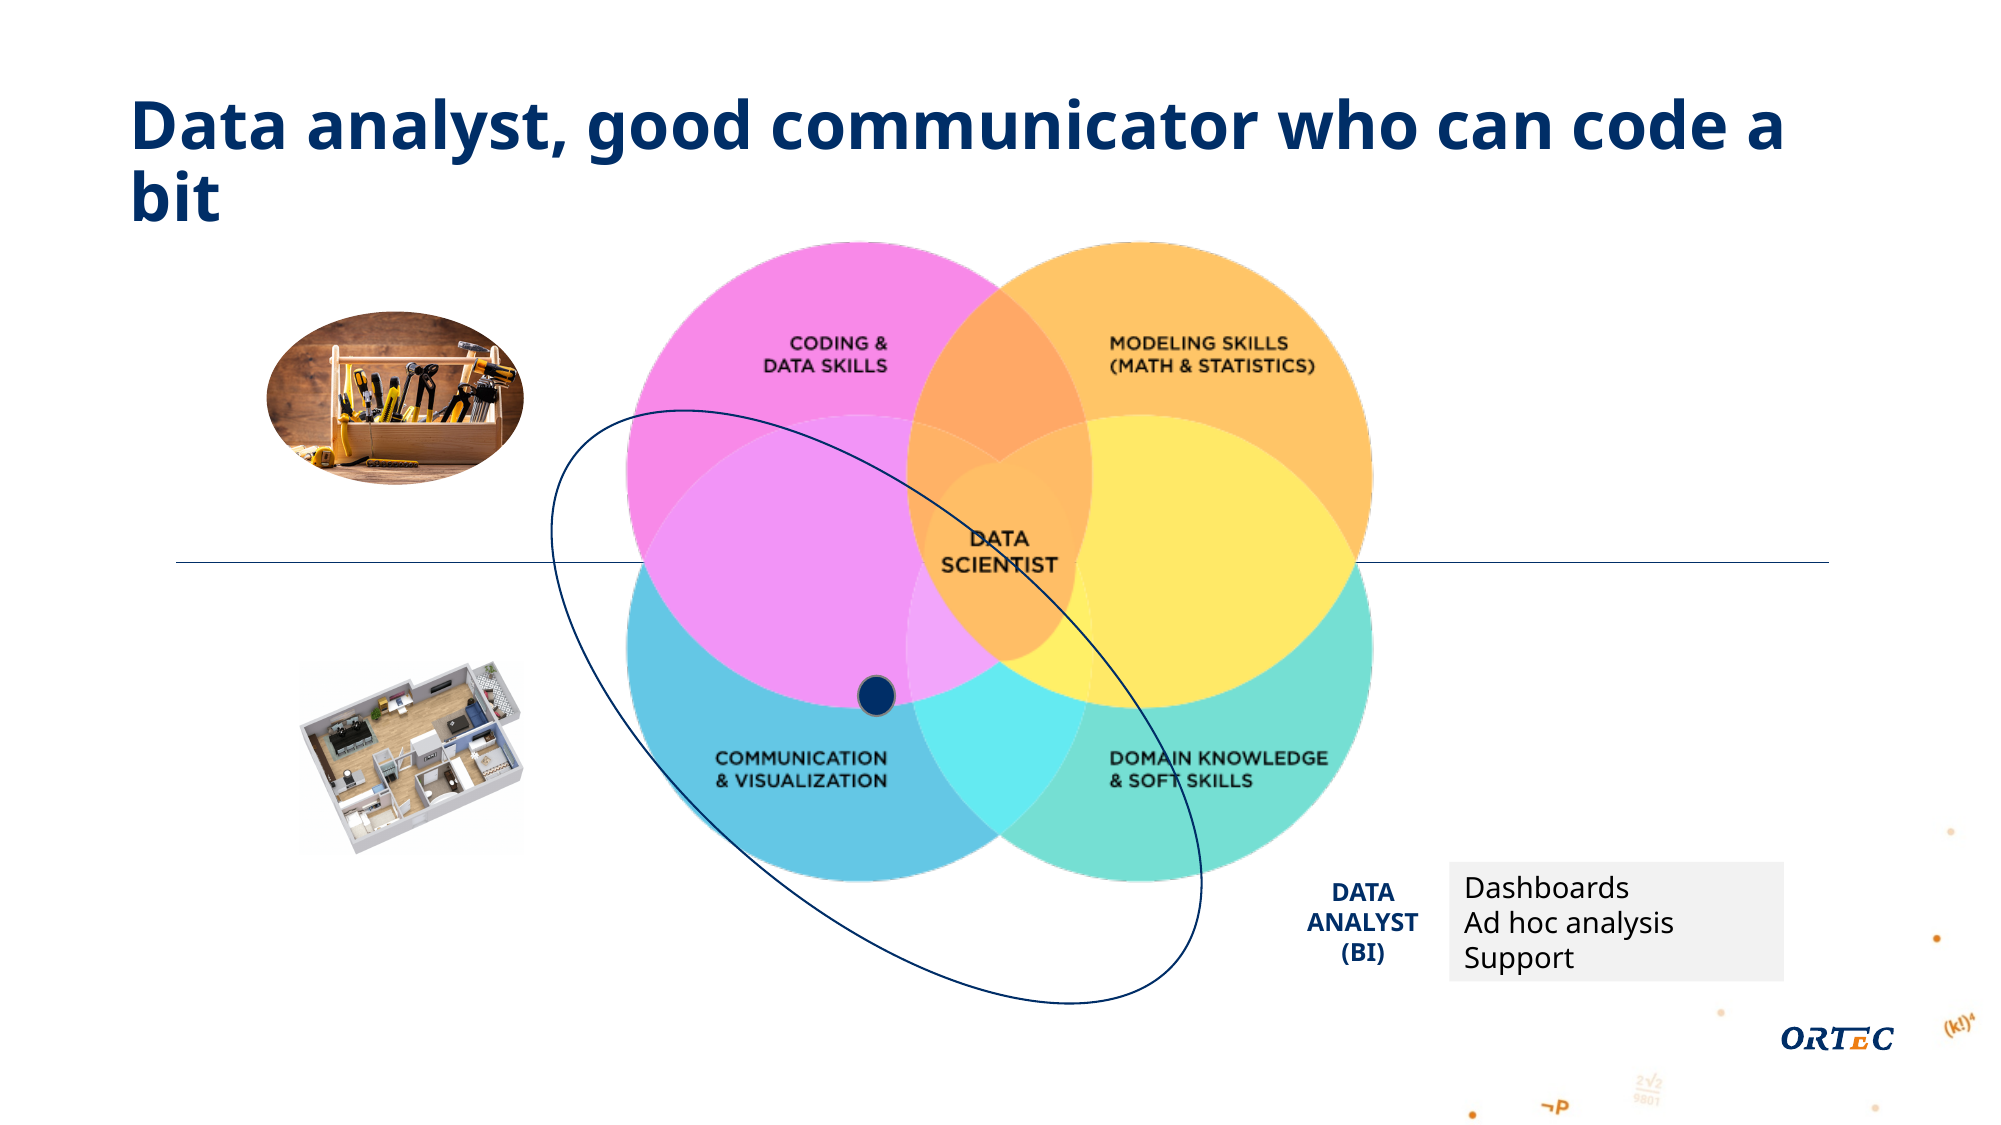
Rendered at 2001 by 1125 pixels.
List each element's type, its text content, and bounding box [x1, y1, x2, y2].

text_box [782, 886, 1203, 1005]
text_box DATA ANALYST (BI) [1266, 886, 1449, 975]
title Data analyst, good communicator who can code a bit [129, 129, 1871, 199]
text_box Dashboards Ad hoc analysis Support [1449, 861, 1784, 982]
picture [0, 0, 1999, 1125]
